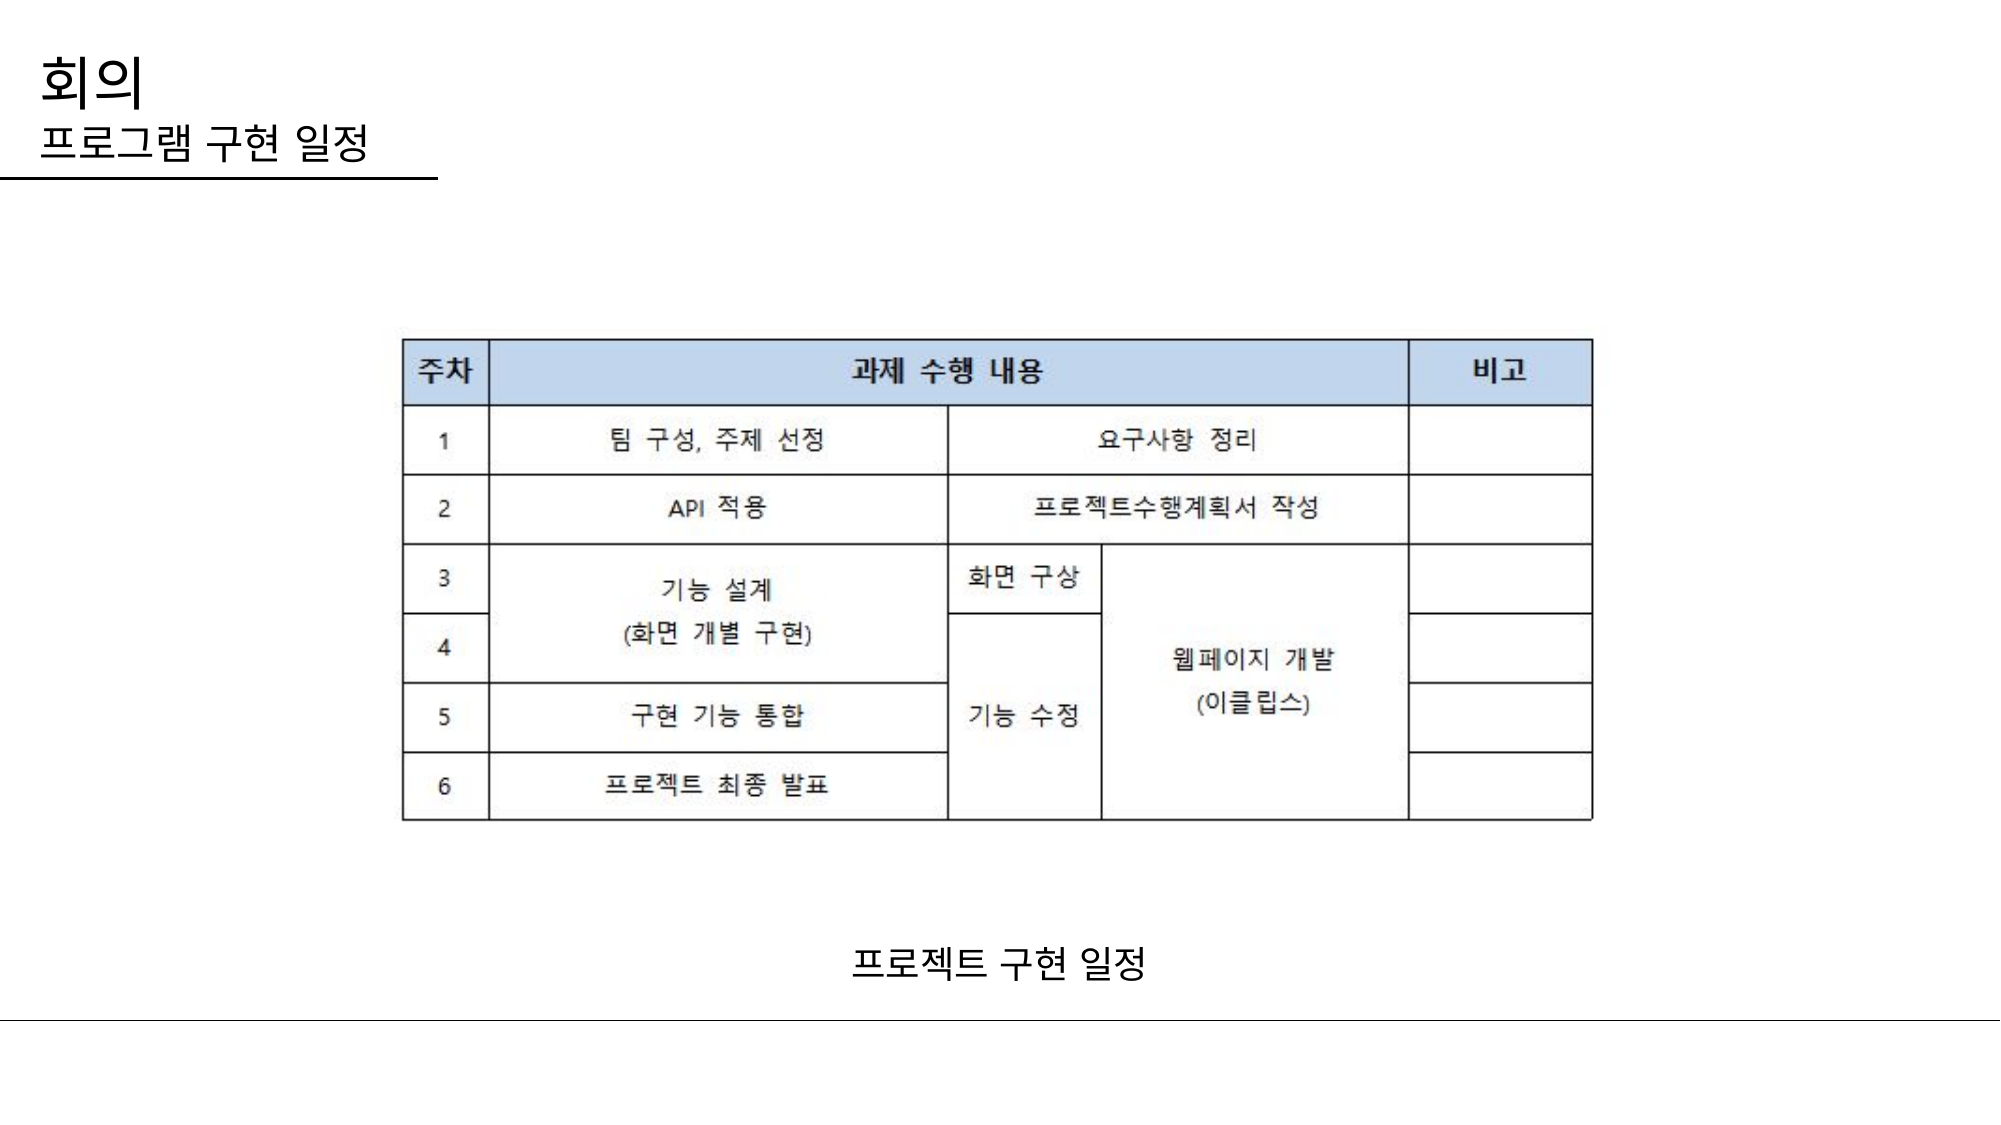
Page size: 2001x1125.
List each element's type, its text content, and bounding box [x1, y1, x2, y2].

text_box 프로젝트 구현 일정 [432, 933, 1568, 993]
text_box 회의 프로그램 구현 일정 [25, 40, 594, 175]
picture [380, 326, 1620, 840]
